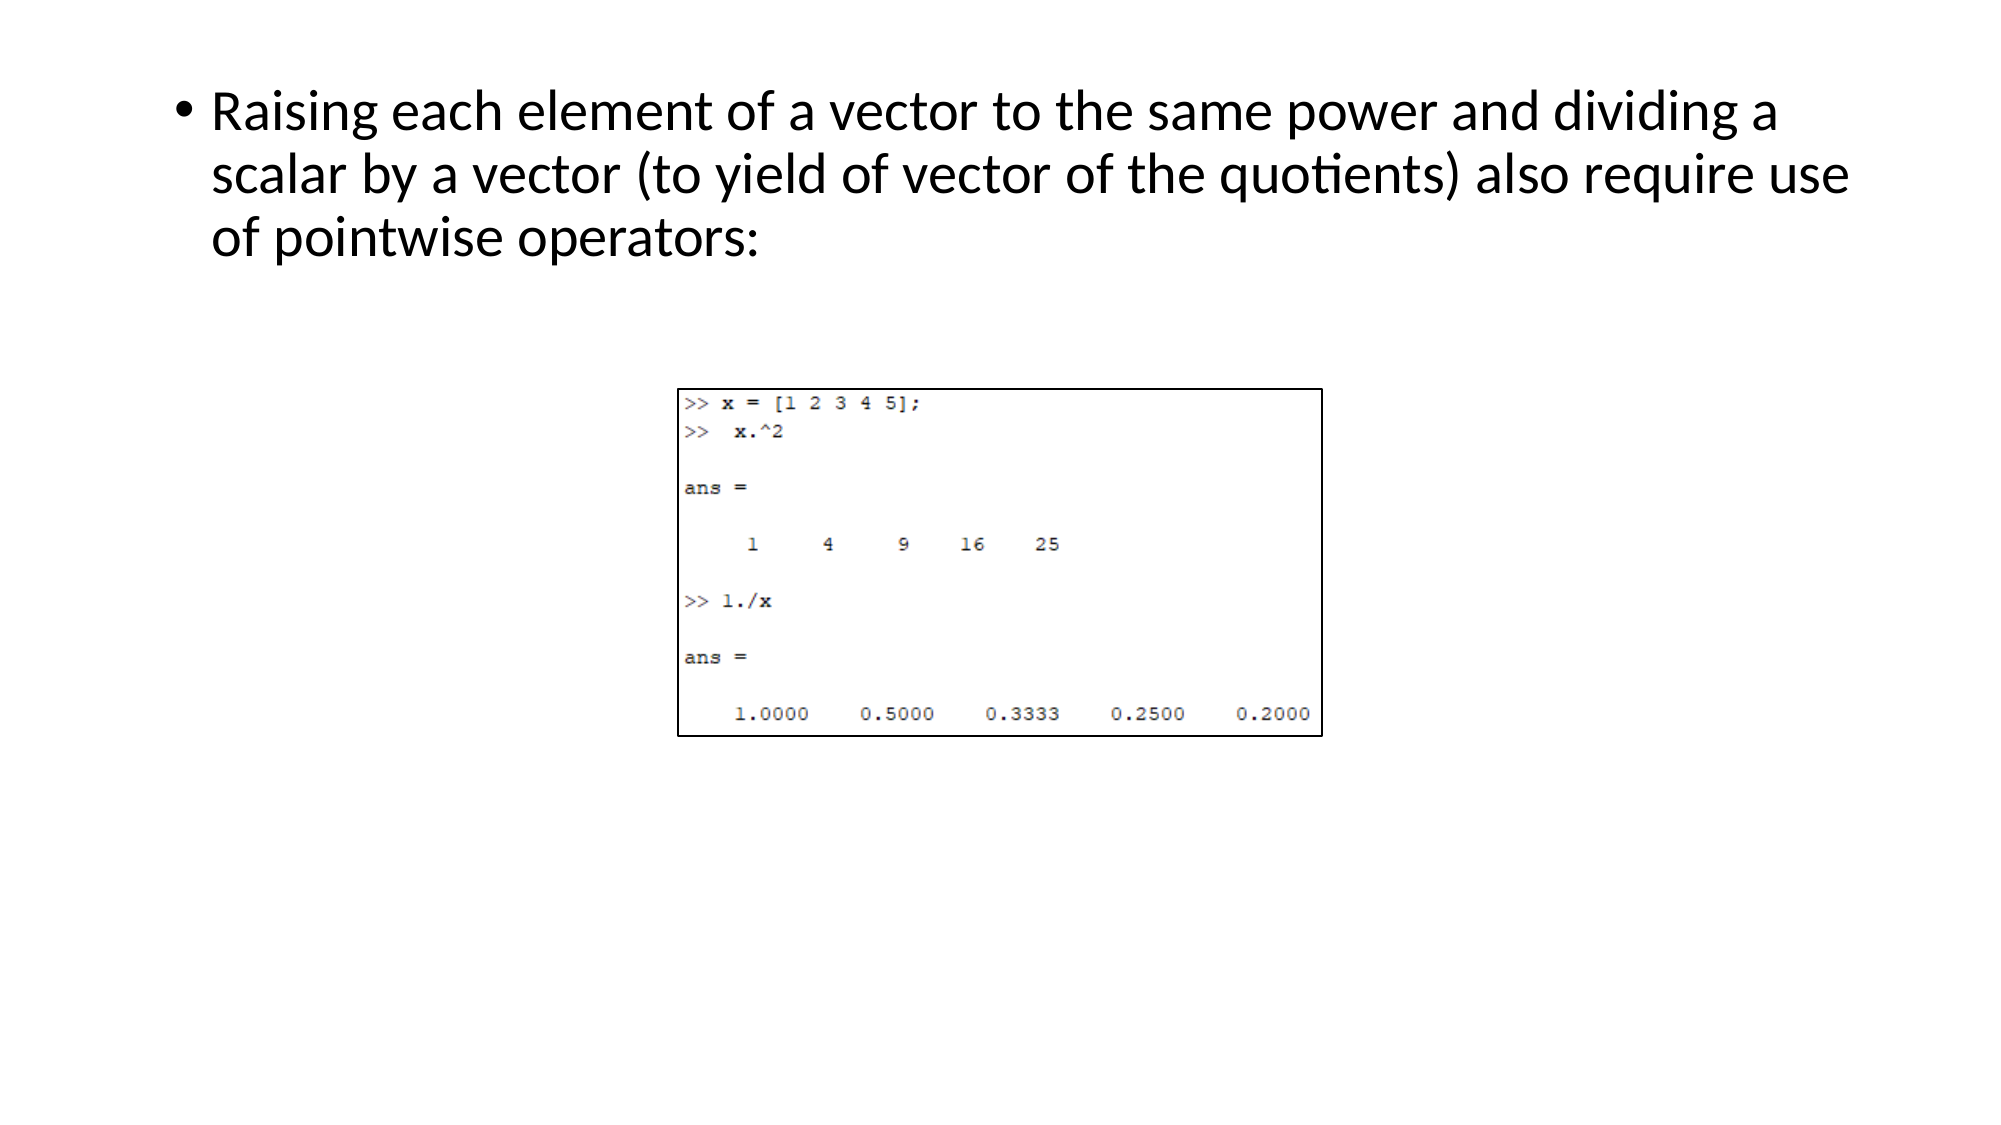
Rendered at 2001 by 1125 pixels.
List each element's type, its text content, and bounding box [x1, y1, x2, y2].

picture [678, 389, 1321, 736]
list Raising each element of a vector to the same power and dividing a scalar by a vector (to yield of vector of the quotients) also require use of pointwise operators: [159, 72, 1872, 1028]
